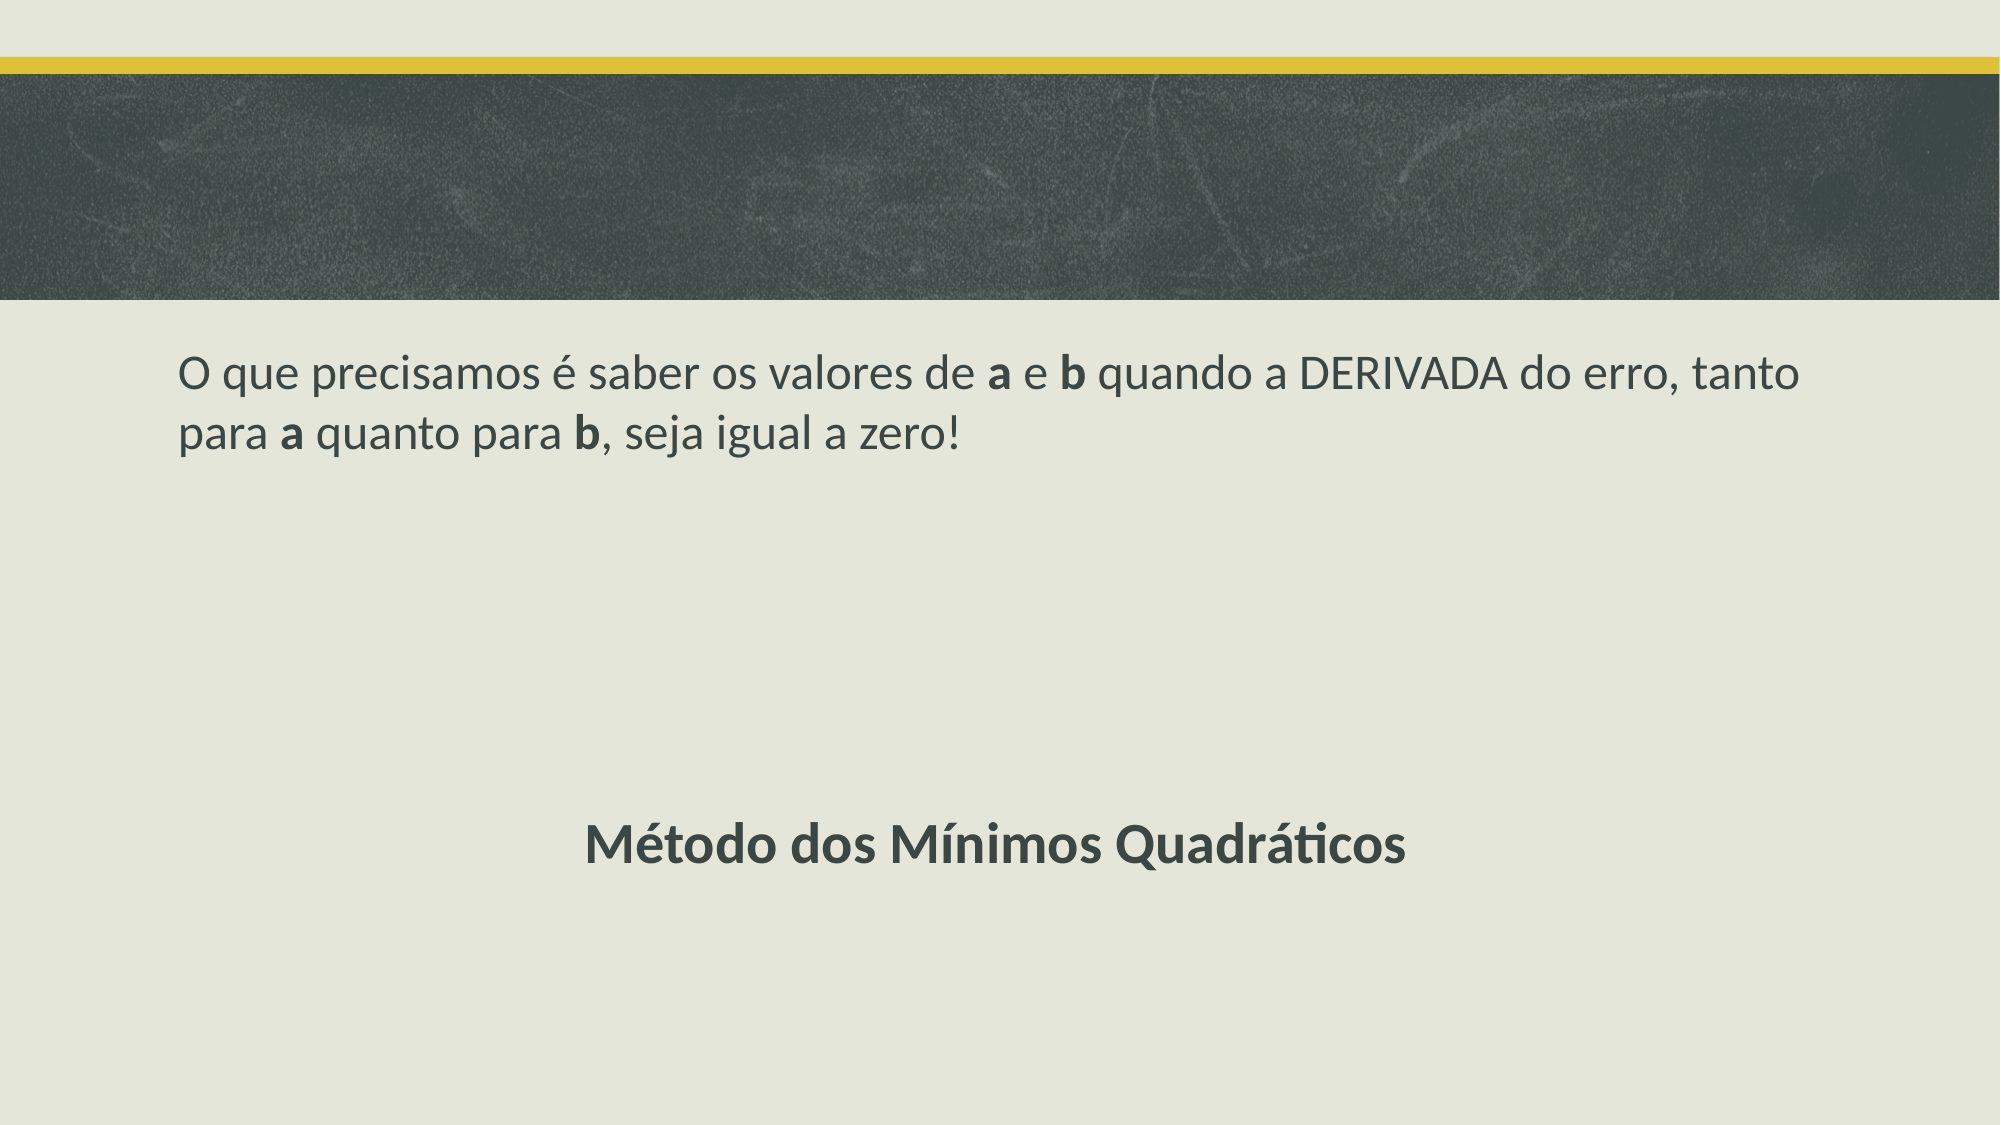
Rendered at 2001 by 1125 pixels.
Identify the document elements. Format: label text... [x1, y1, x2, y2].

picture [0, 74, 2000, 300]
text_box Método dos Mínimos Quadráticos [569, 798, 1551, 883]
